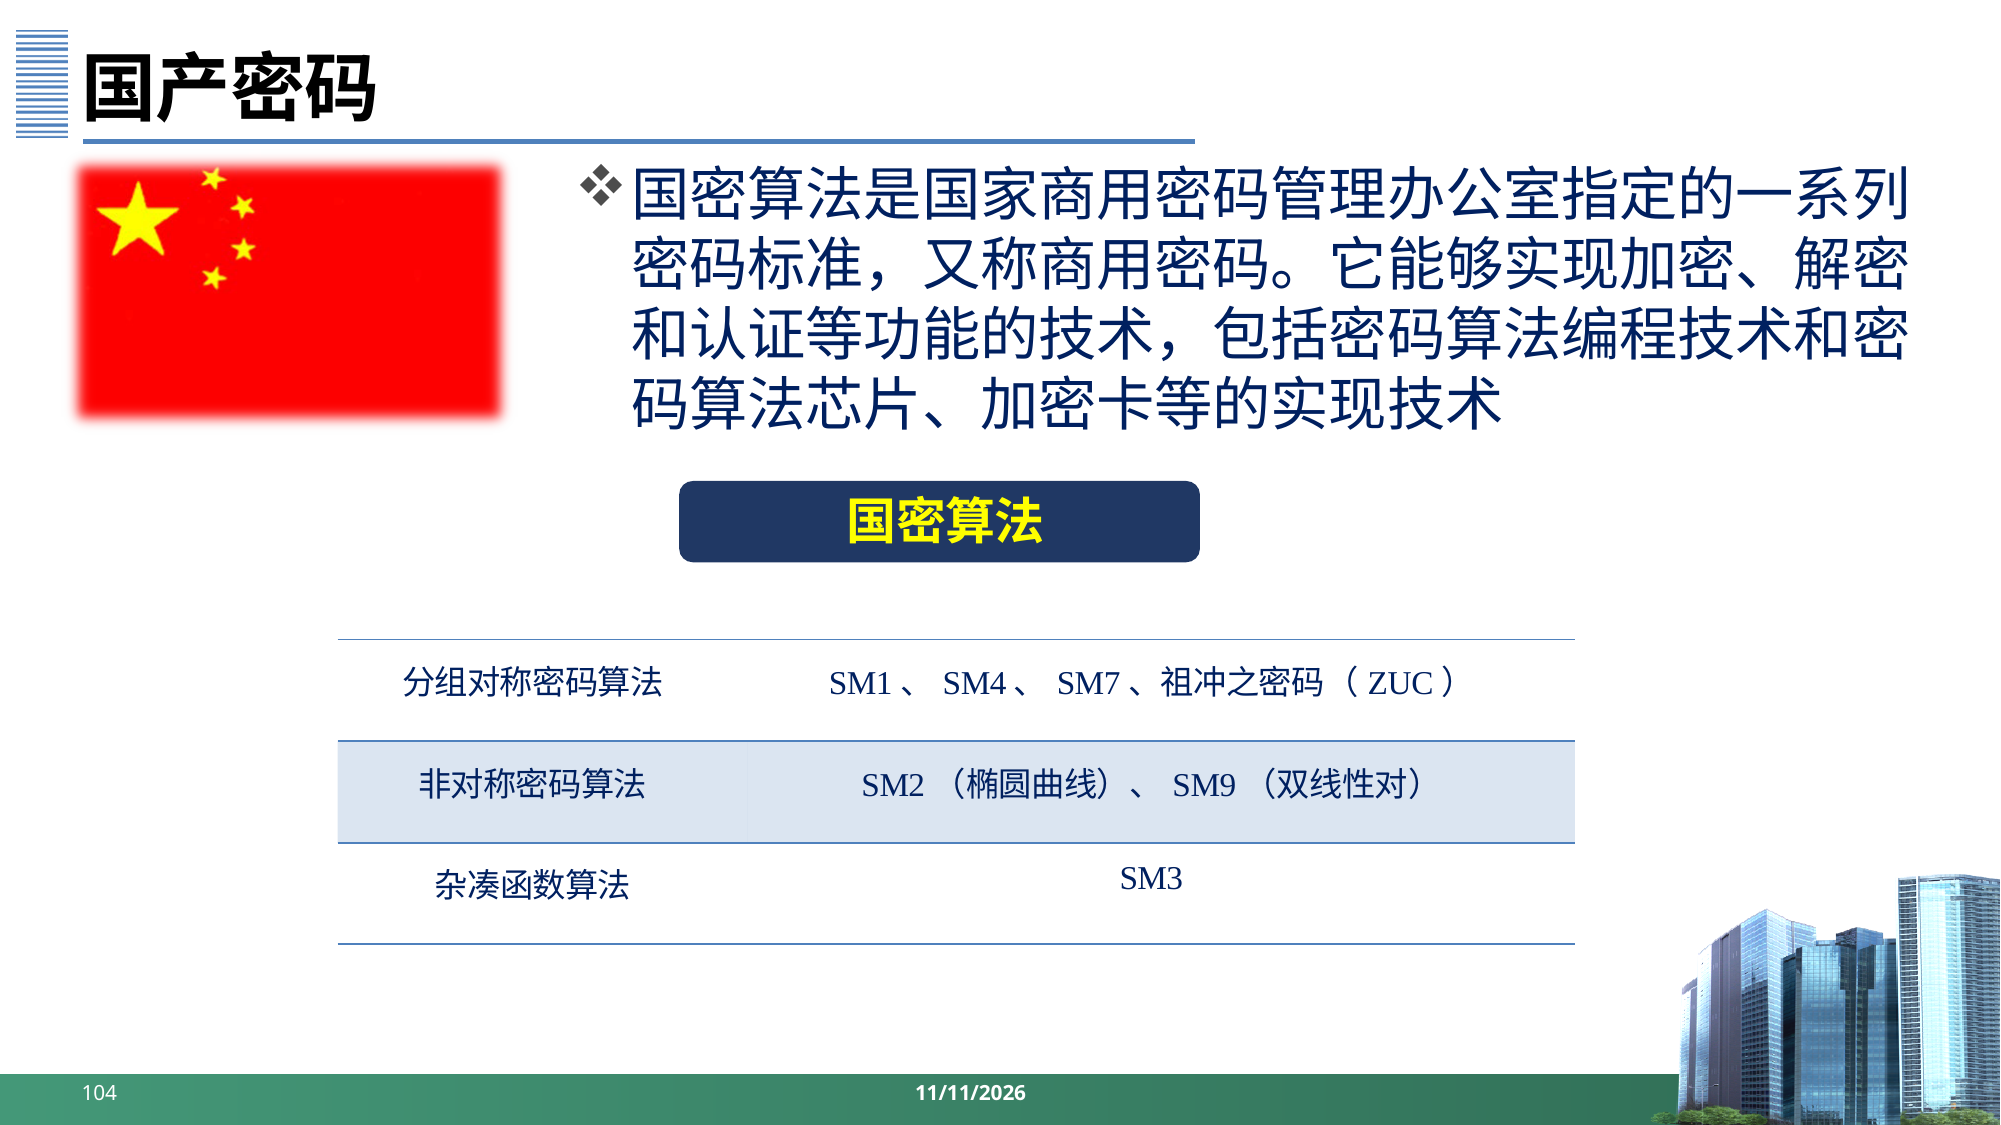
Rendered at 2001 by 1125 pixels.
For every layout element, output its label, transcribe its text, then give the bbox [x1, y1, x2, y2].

text_box 国密算法 [802, 488, 1088, 550]
text_box [679, 480, 1200, 563]
table_cell 非对称密码算法 [338, 742, 748, 842]
picture [15, 29, 68, 139]
title 国产密码 [73, 39, 1650, 132]
list 国密算法是国家商用密码管理办公室指定的一系列密码标准，又称商用密码。它能够实现加密、解密和认证等功能的技术，包括密码算法编程技术和密码算法芯片、加密卡等的实现技术 [560, 149, 1936, 450]
table_cell SM2（椭圆曲线）、SM9（双线性对） [748, 742, 1575, 842]
table_header 分组对称密码算法 [338, 640, 748, 740]
table_cell SM3 [748, 844, 1575, 943]
slide_number 104 [66, 1072, 184, 1113]
table_cell 杂凑函数算法 [338, 844, 748, 943]
picture [61, 149, 518, 435]
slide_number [900, 1072, 1367, 1113]
table_header SM1、SM4、SM7、祖冲之密码（ZUC） [748, 640, 1575, 740]
